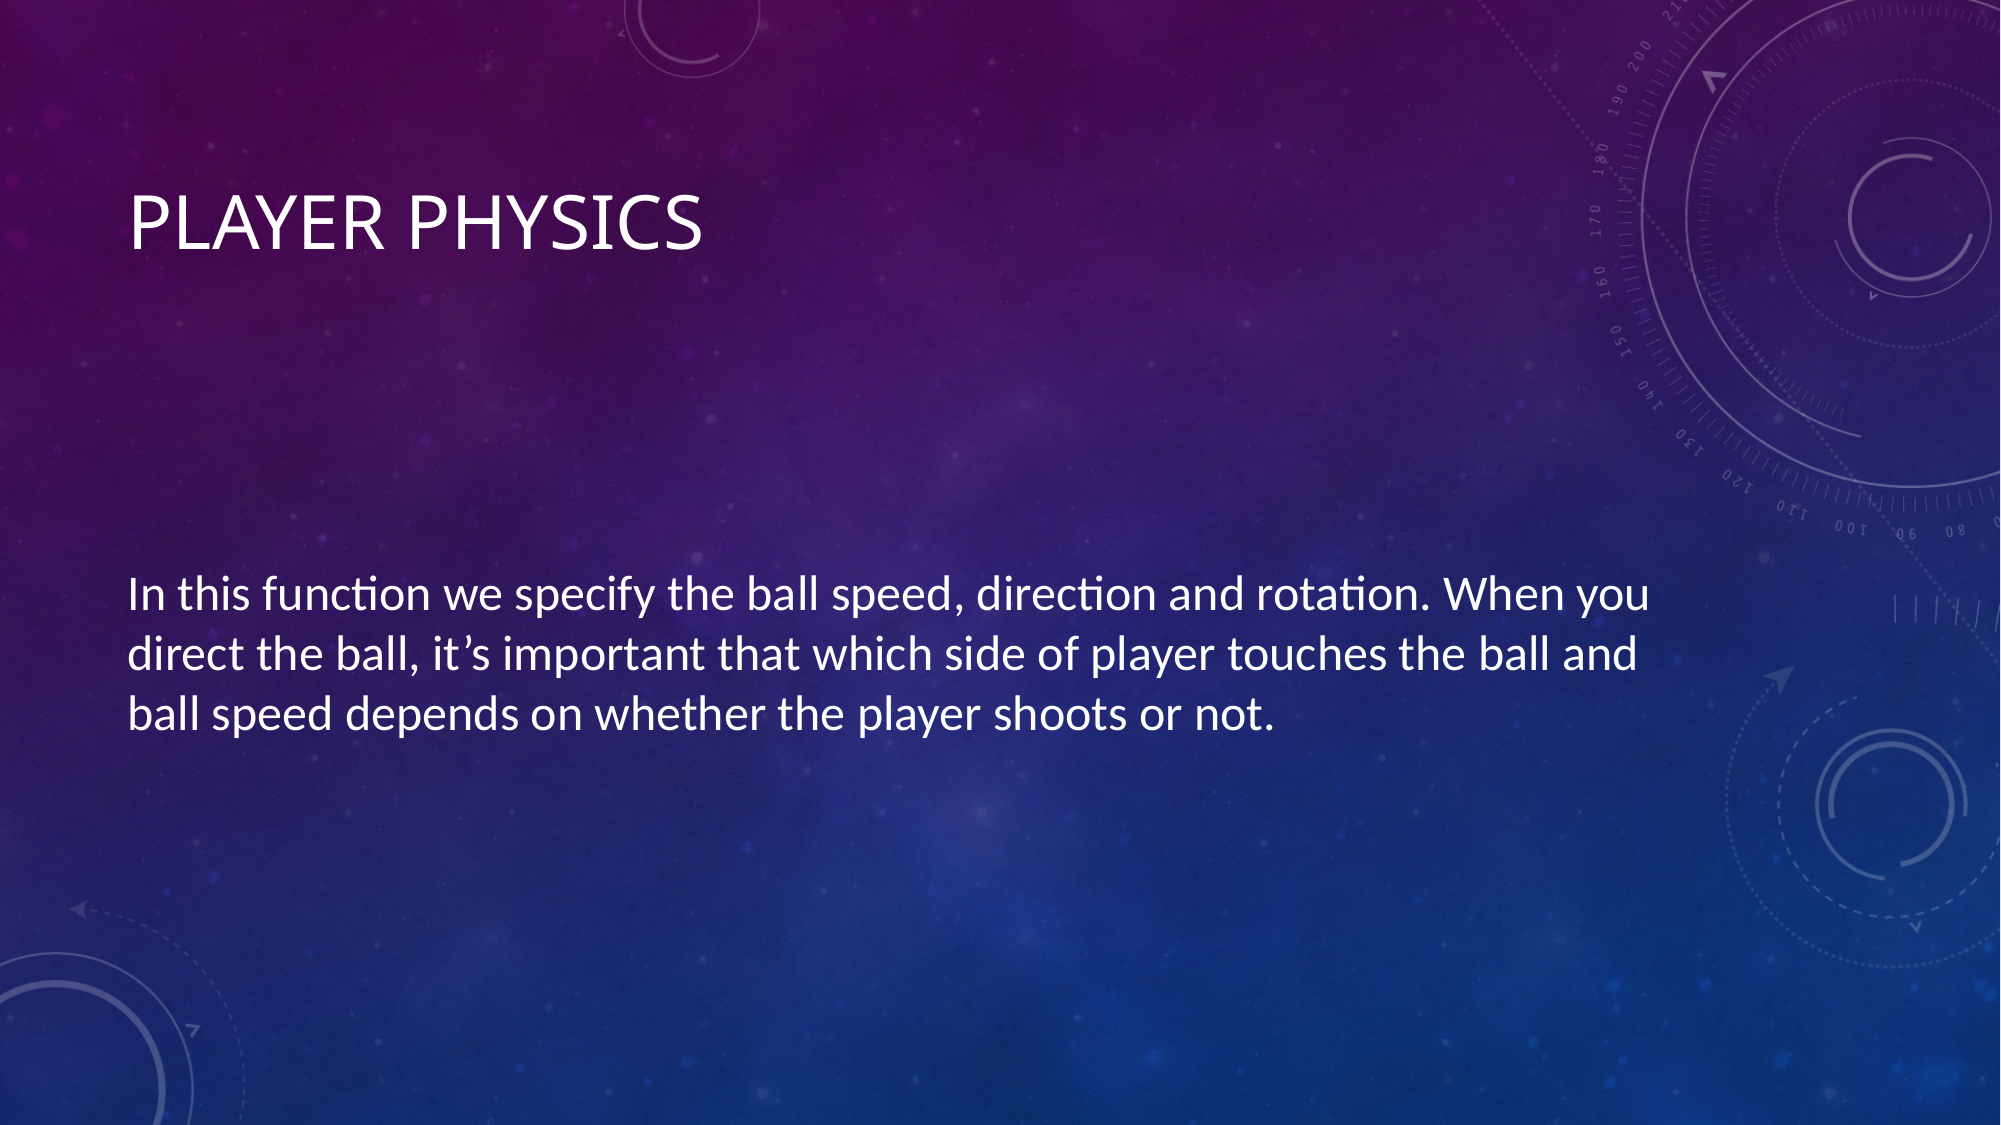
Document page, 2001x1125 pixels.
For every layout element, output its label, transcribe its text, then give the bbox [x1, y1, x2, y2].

picture [0, 0, 2001, 1125]
title PLAYER physıcs [112, 99, 1775, 339]
list In this function we specify the ball speed, direction and rotation. When you direct the ball, it’s important that which side of player touches the ball and ball speed depends on whether the player shoots or not. [112, 351, 1687, 950]
